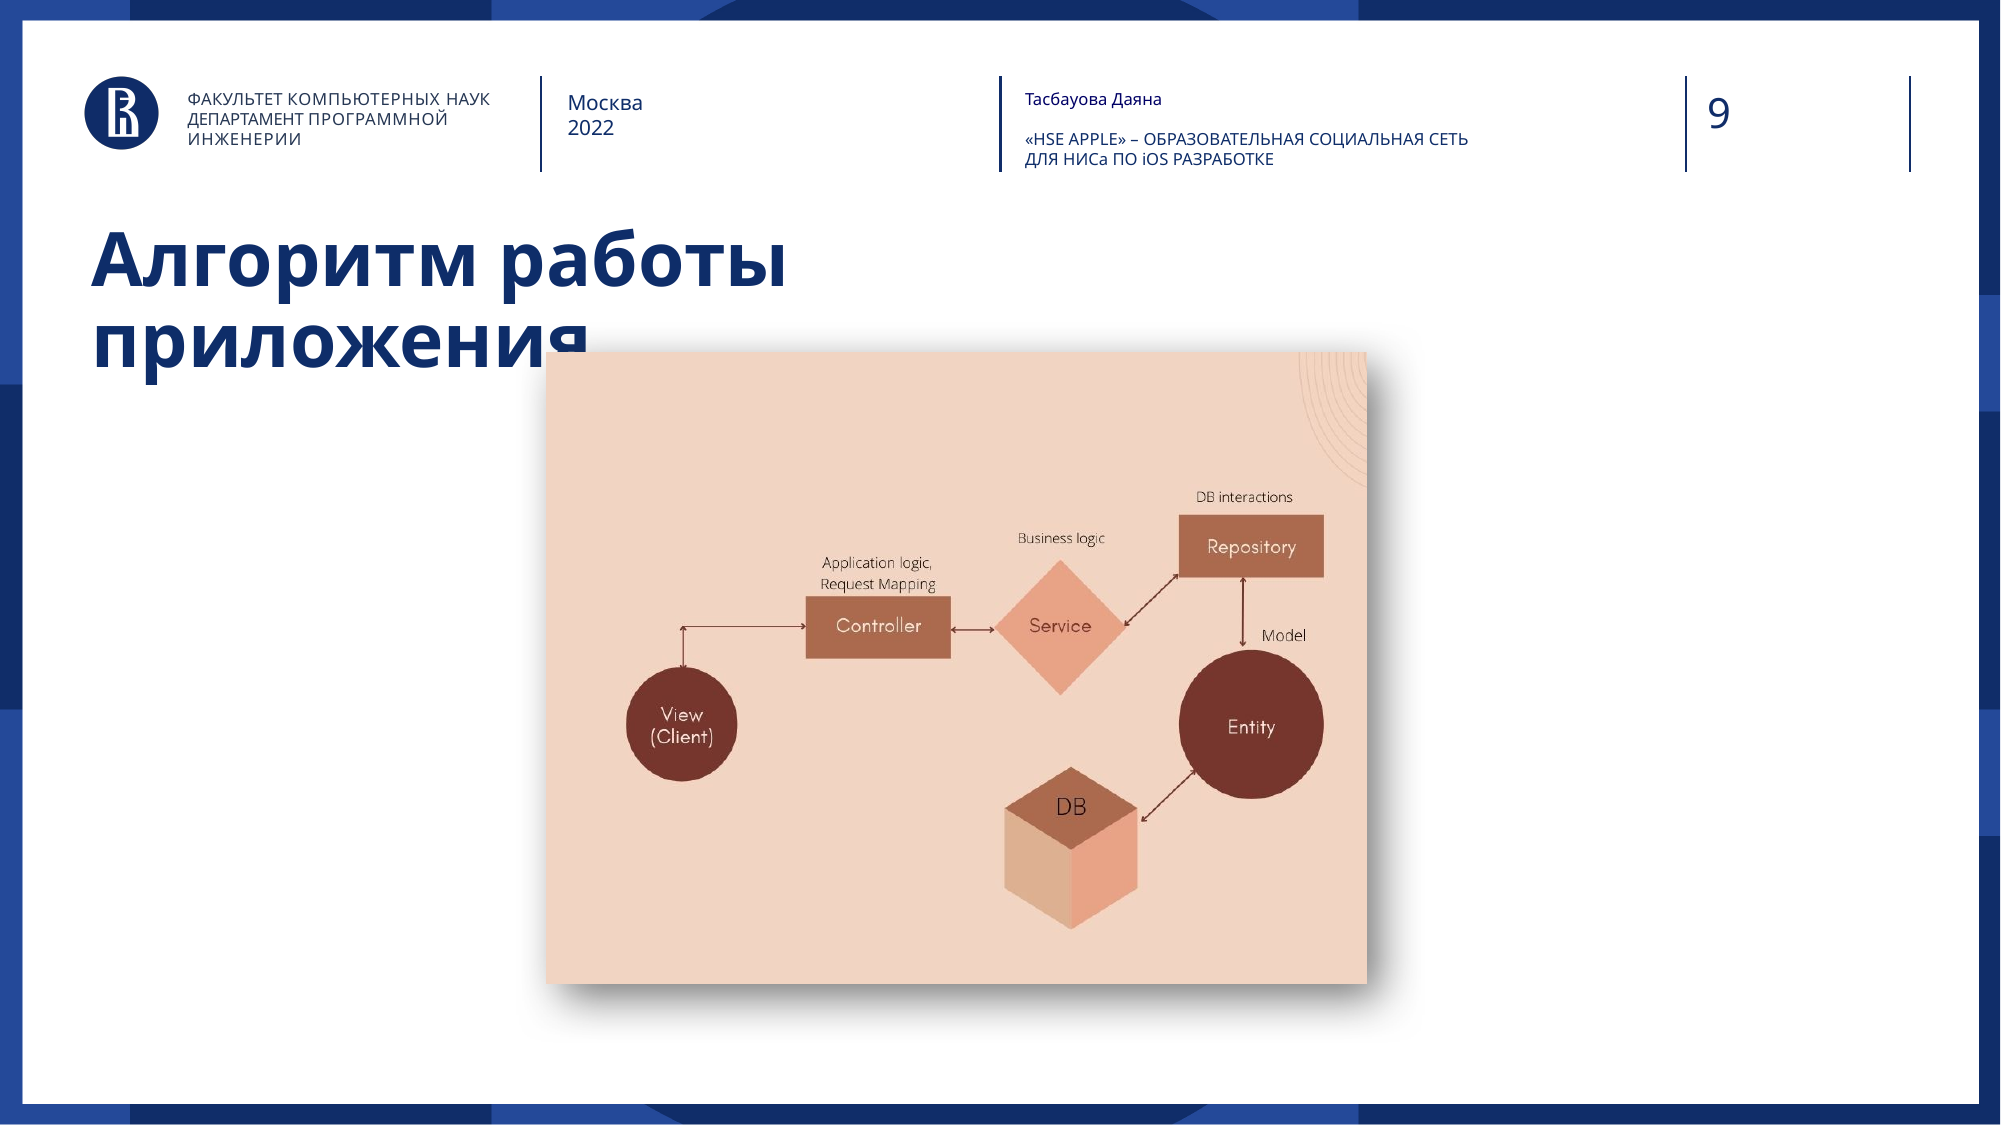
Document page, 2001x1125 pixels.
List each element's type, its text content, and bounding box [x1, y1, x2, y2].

text_box Тасбауова Даяна «HSE APPLE» – ОБРАЗОВАТЕЛЬНАЯ СОЦИАЛЬНАЯ СЕТЬ ДЛЯ НИСа ПО iOS РАЗРАБОТКЕ [1024, 88, 1676, 156]
picture [0, 0, 2001, 1125]
text_box Москва 2022 [567, 89, 907, 157]
list Алгоритм работы приложения [76, 214, 1150, 330]
list ФАКУЛЬТЕТ КОМПЬЮТЕРНЫХ НАУК ДЕПАРТАМЕНТ ПРОГРАММНОЙ ИНЖЕНЕРИИ [187, 88, 500, 157]
